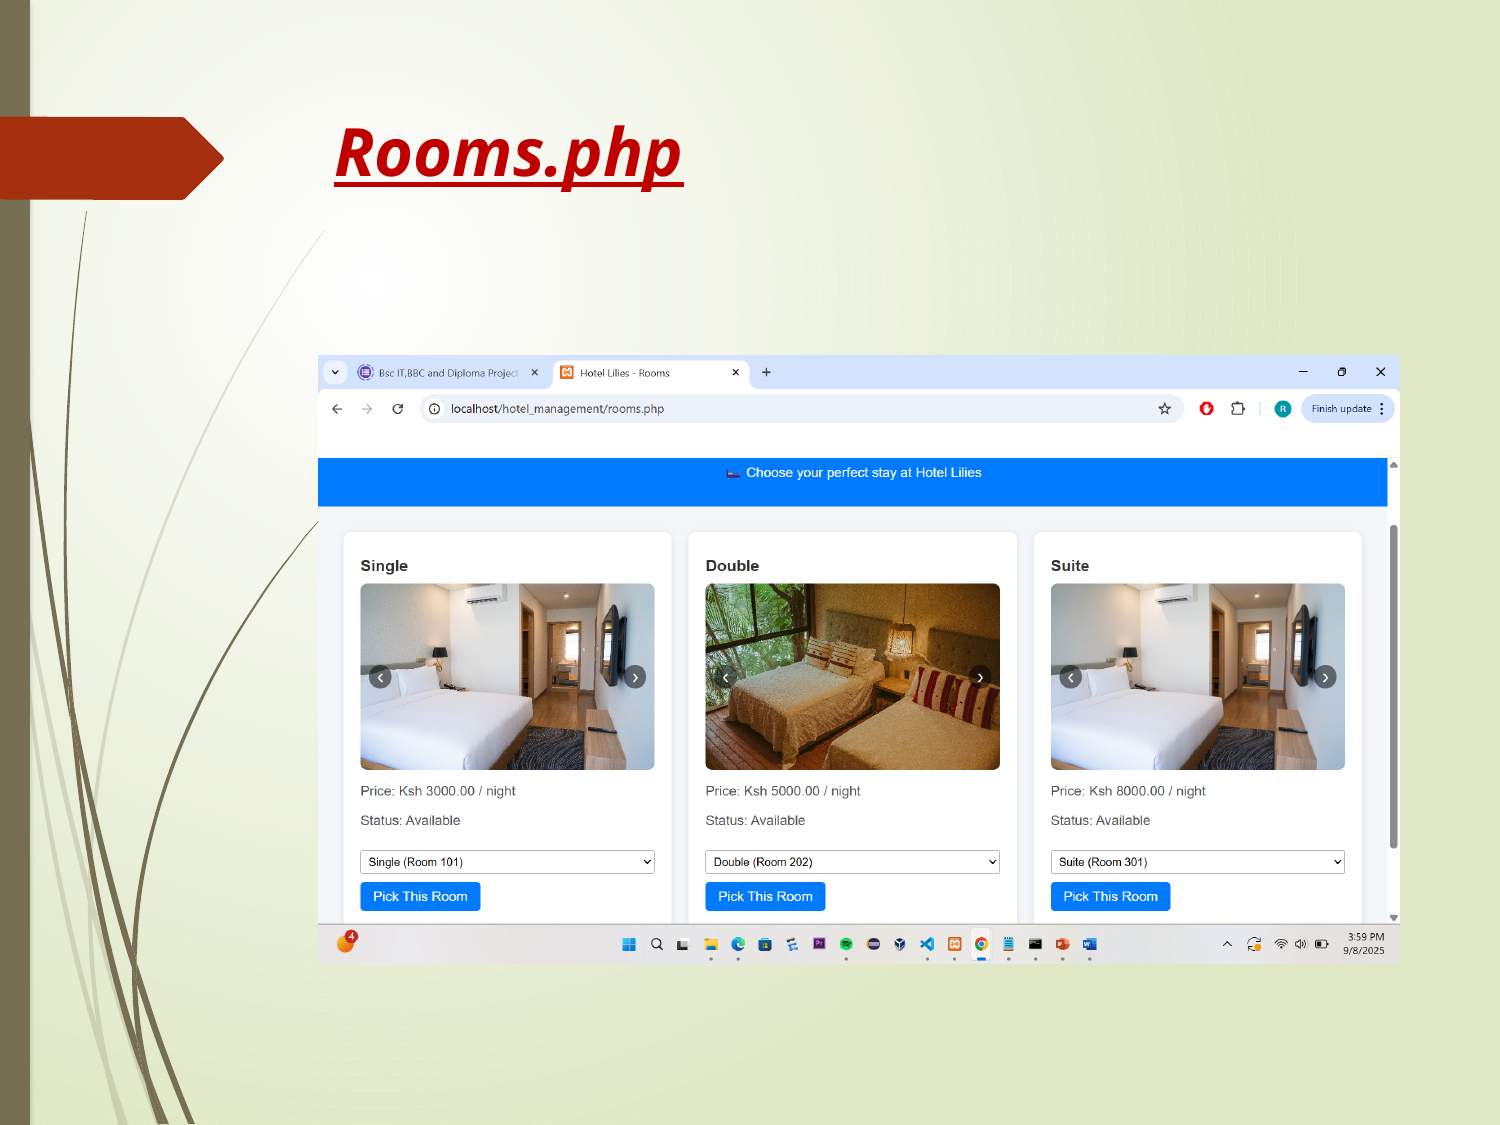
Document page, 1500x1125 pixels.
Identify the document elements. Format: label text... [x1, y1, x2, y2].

title Rooms.php [319, 102, 1400, 313]
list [318, 355, 1401, 965]
